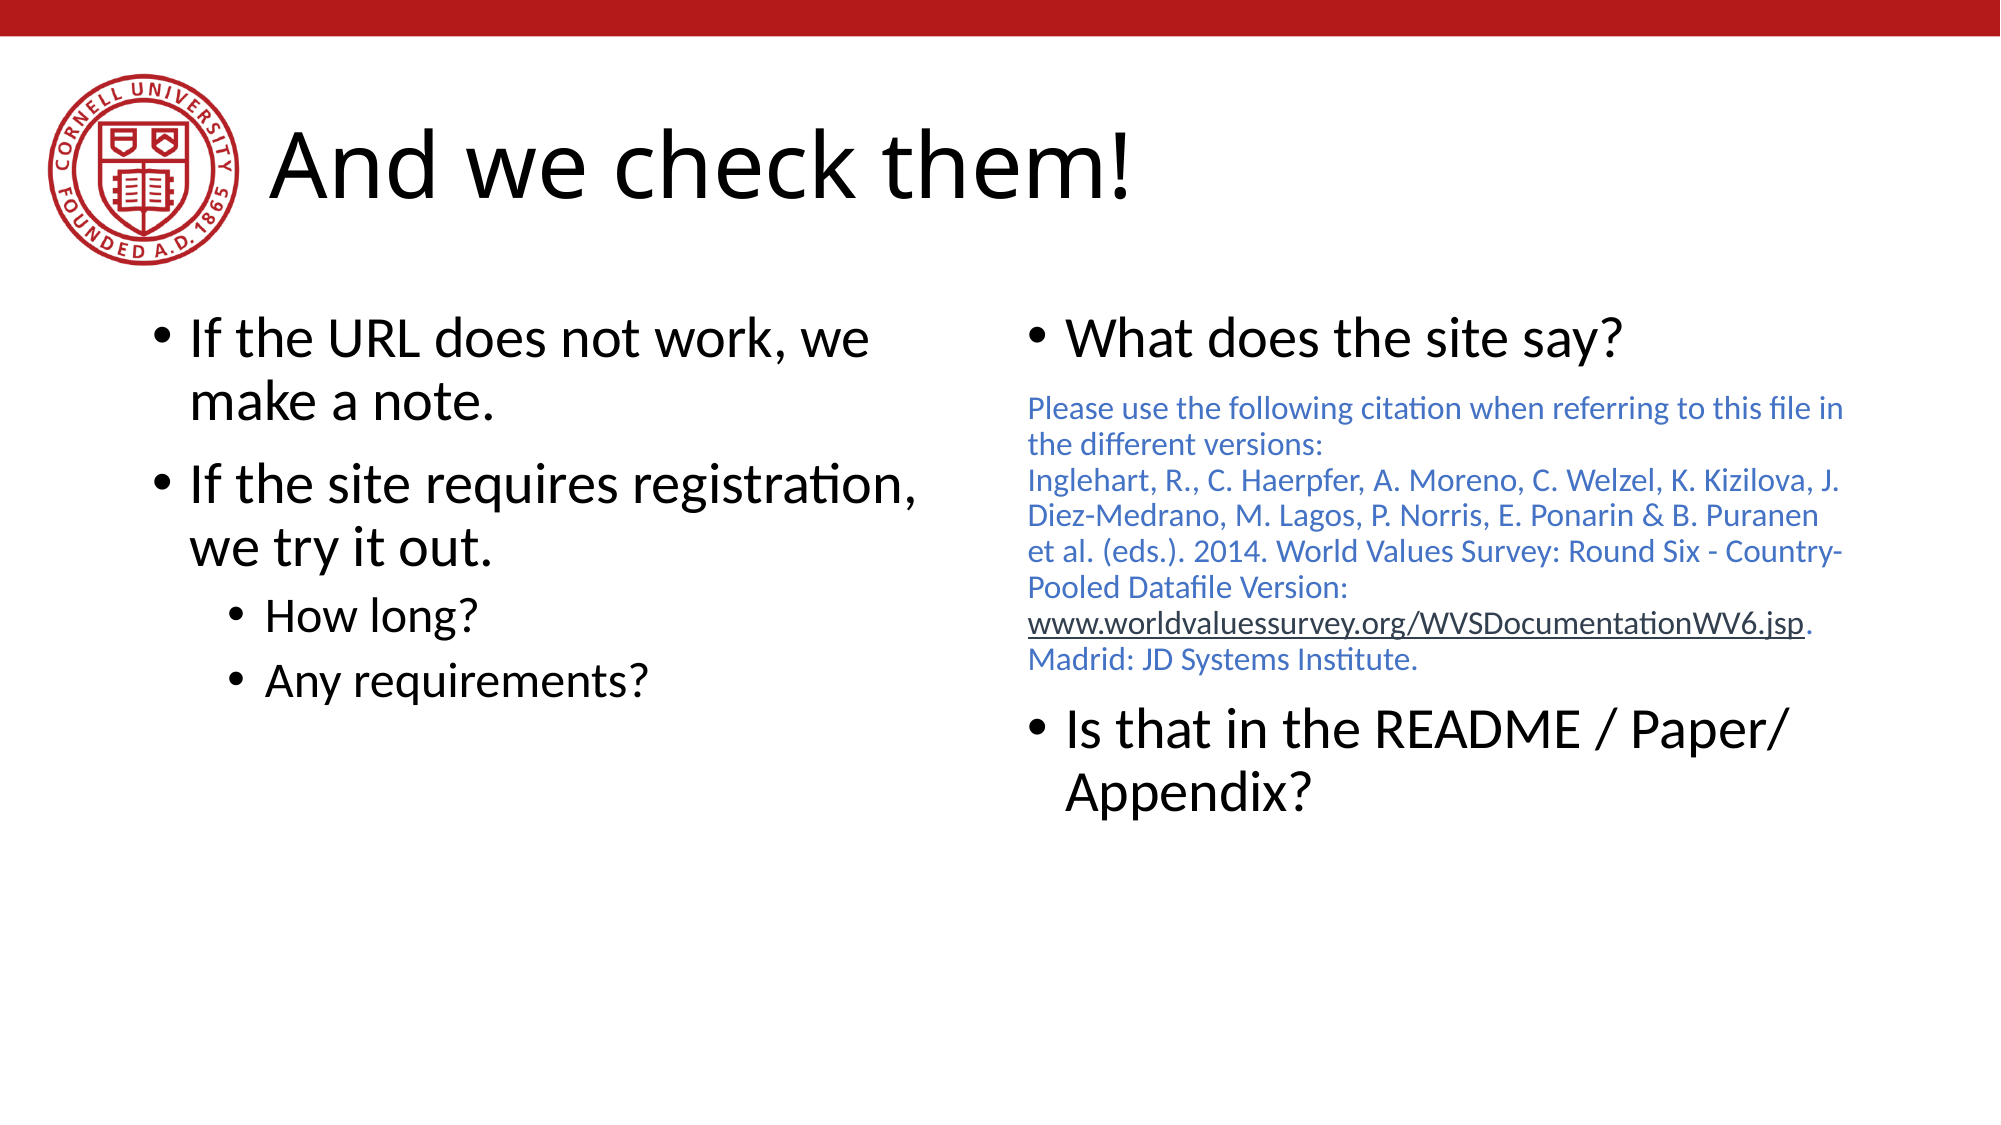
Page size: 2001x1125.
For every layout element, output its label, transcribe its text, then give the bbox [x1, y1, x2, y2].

title And we check them! [254, 59, 1863, 278]
list If the URL does not work, we make a note. If the site requires registration, we try it out. How long? Any requirements? [137, 299, 988, 1014]
list What does the site say? Please use the following citation when referring to this file in the different versions: Inglehart, R., C. Haerpfer, A. Moreno, C. Welzel, K. Kizilova, J. Diez-Medrano, M. Lagos, P. Norris, E. Ponarin & B. Puranen et al. (eds.). 2014. World Values Survey: Round Six - Country-Pooled Datafile Version: www.worldvaluessurvey.org/WVSDocumentationWV6.jsp. Madrid: JD Systems Institute. Is that in the README / Paper/ Appendix? [1012, 299, 1863, 1014]
picture [39, 65, 254, 274]
